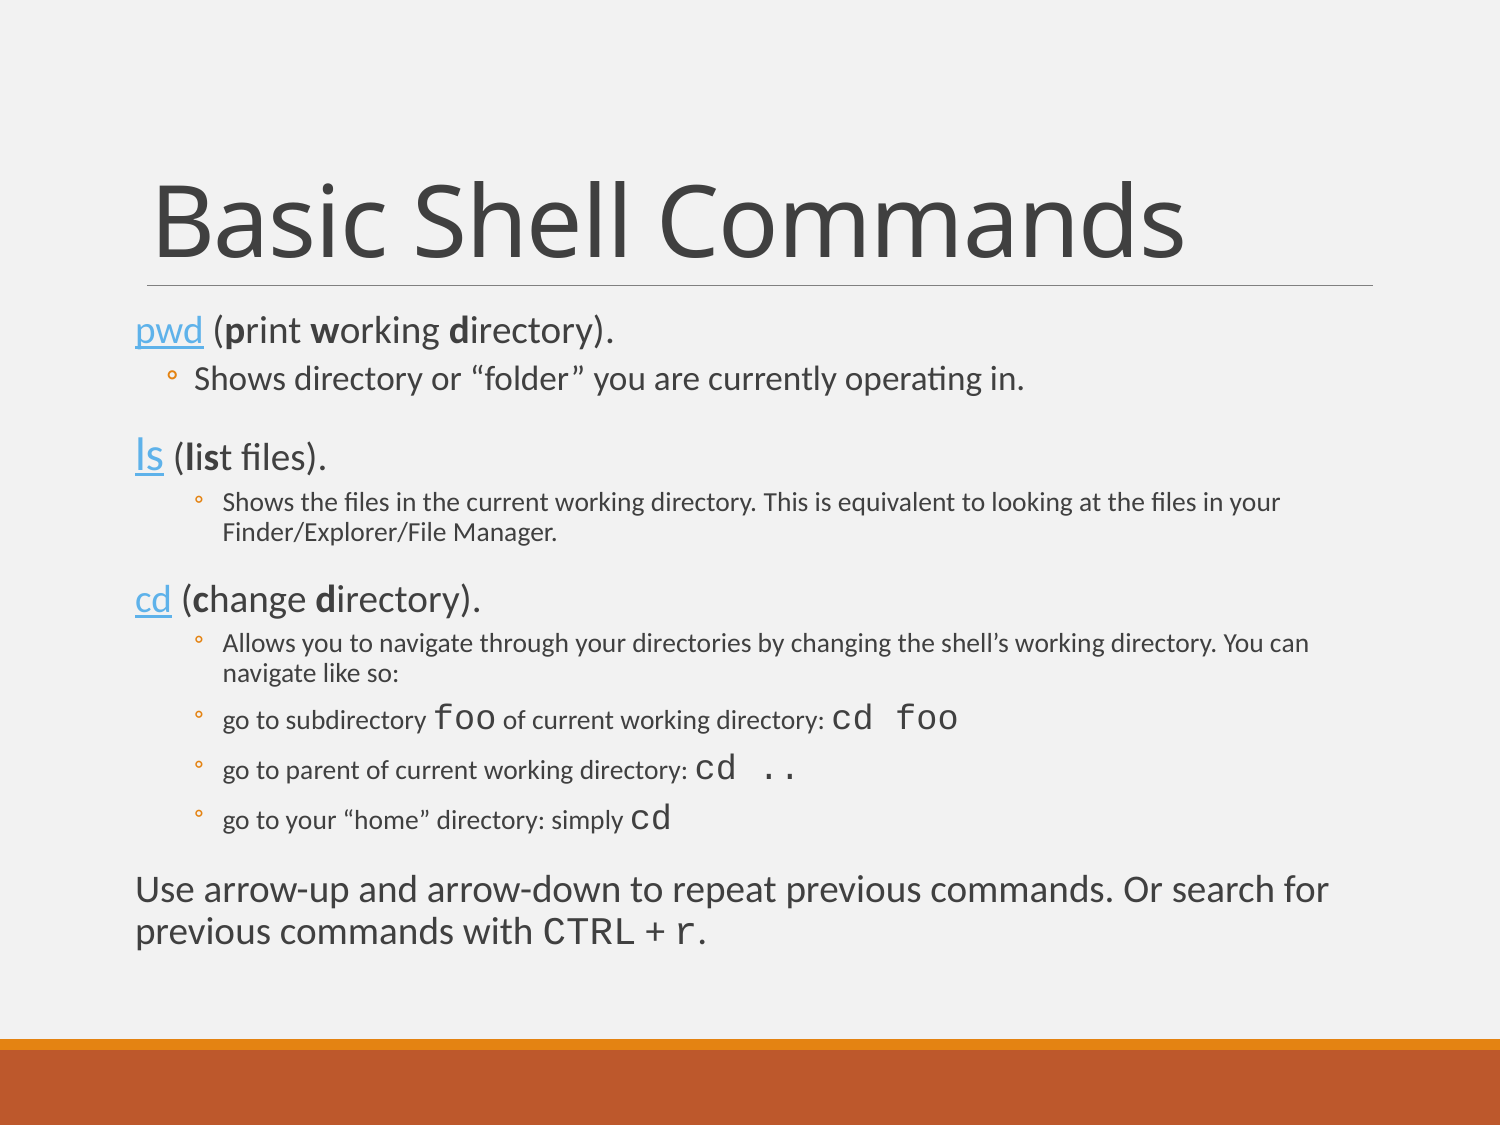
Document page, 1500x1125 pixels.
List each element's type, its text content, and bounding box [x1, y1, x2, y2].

title Basic Shell Commands [135, 47, 1373, 285]
list pwd (print working directory). Shows directory or “folder” you are currently operating in. ls (list files). Shows the files in the current working directory. This is equivalent to looking at the files in your Finder/Explorer/File Manager. cd (change directory). Allows you to navigate through your directories by changing the shell’s working directory. You can navigate like so: go to subdirectory foo of current working directory: cd foo go to parent of current working directory: cd .. go to your “home” directory: simply cd Use arrow-up and arrow-down to repeat previous commands. Or search for previous commands with CTRL + r. [135, 302, 1373, 963]
